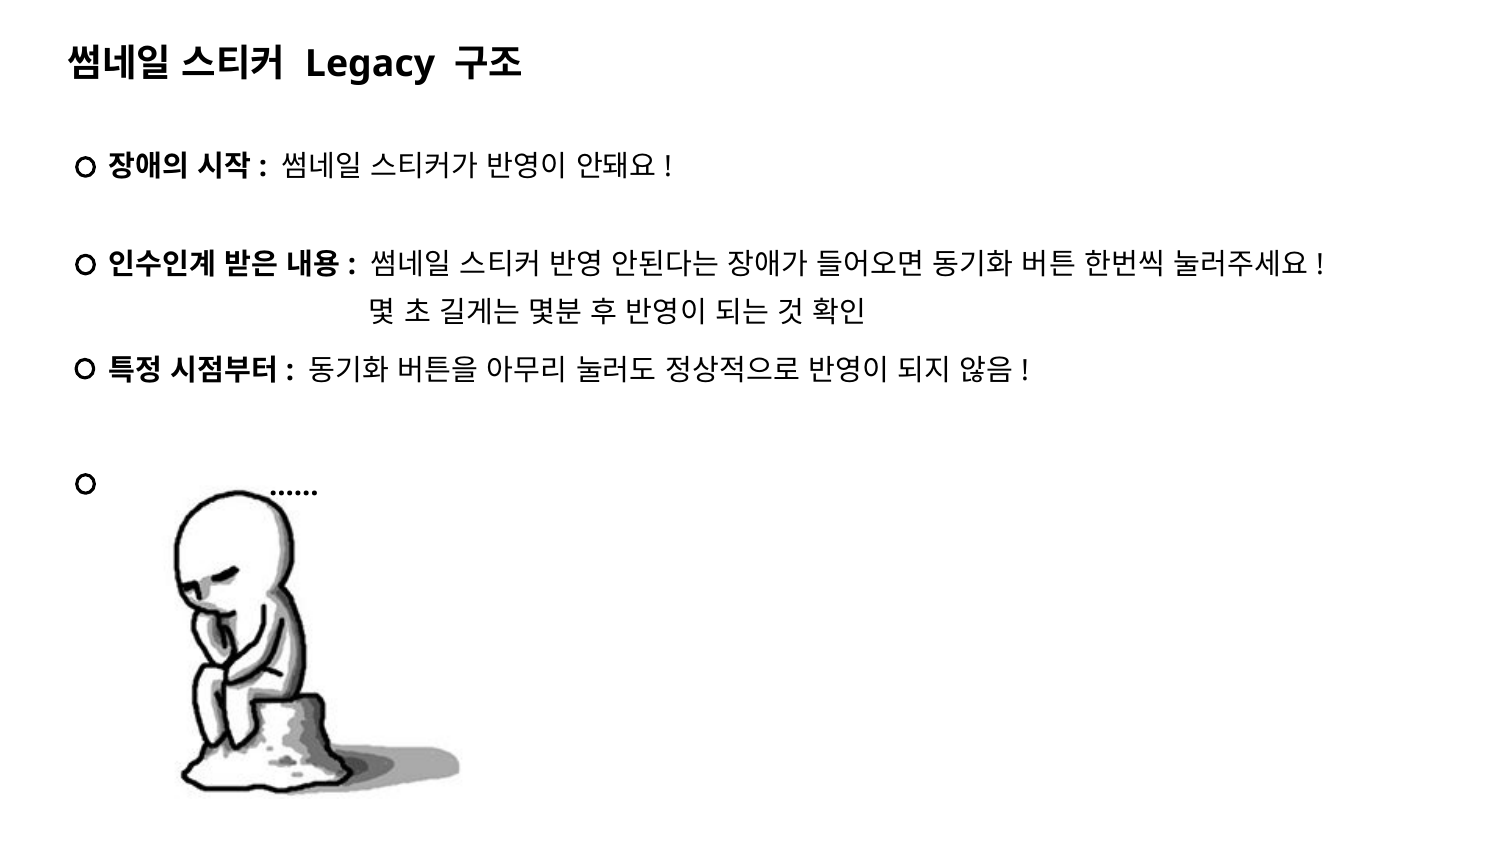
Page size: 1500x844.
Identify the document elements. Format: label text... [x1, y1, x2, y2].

text_box 장애의 시작: 썸네일 스티커가 반영이 안돼요! [93, 139, 732, 190]
text_box [75, 253, 96, 276]
picture [0, 423, 501, 800]
text_box 특정 시점부터: 동기화 버튼을 아무리 눌러도 정상적으로 반영이 되지 않음! [93, 343, 1394, 394]
text_box 몇 초 길게는 몇분 후 반영이 되는 것 확인 [354, 285, 939, 336]
text_box 썸네일 스티커 Legacy 구조 [53, 31, 585, 92]
text_box [75, 156, 96, 178]
text_box 인수인계 받은 내용: 썸네일 스티커 반영 안된다는 장애가 들어오면 동기화 버튼 한번씩 눌러주세요! [93, 237, 1394, 288]
text_box [74, 357, 96, 380]
